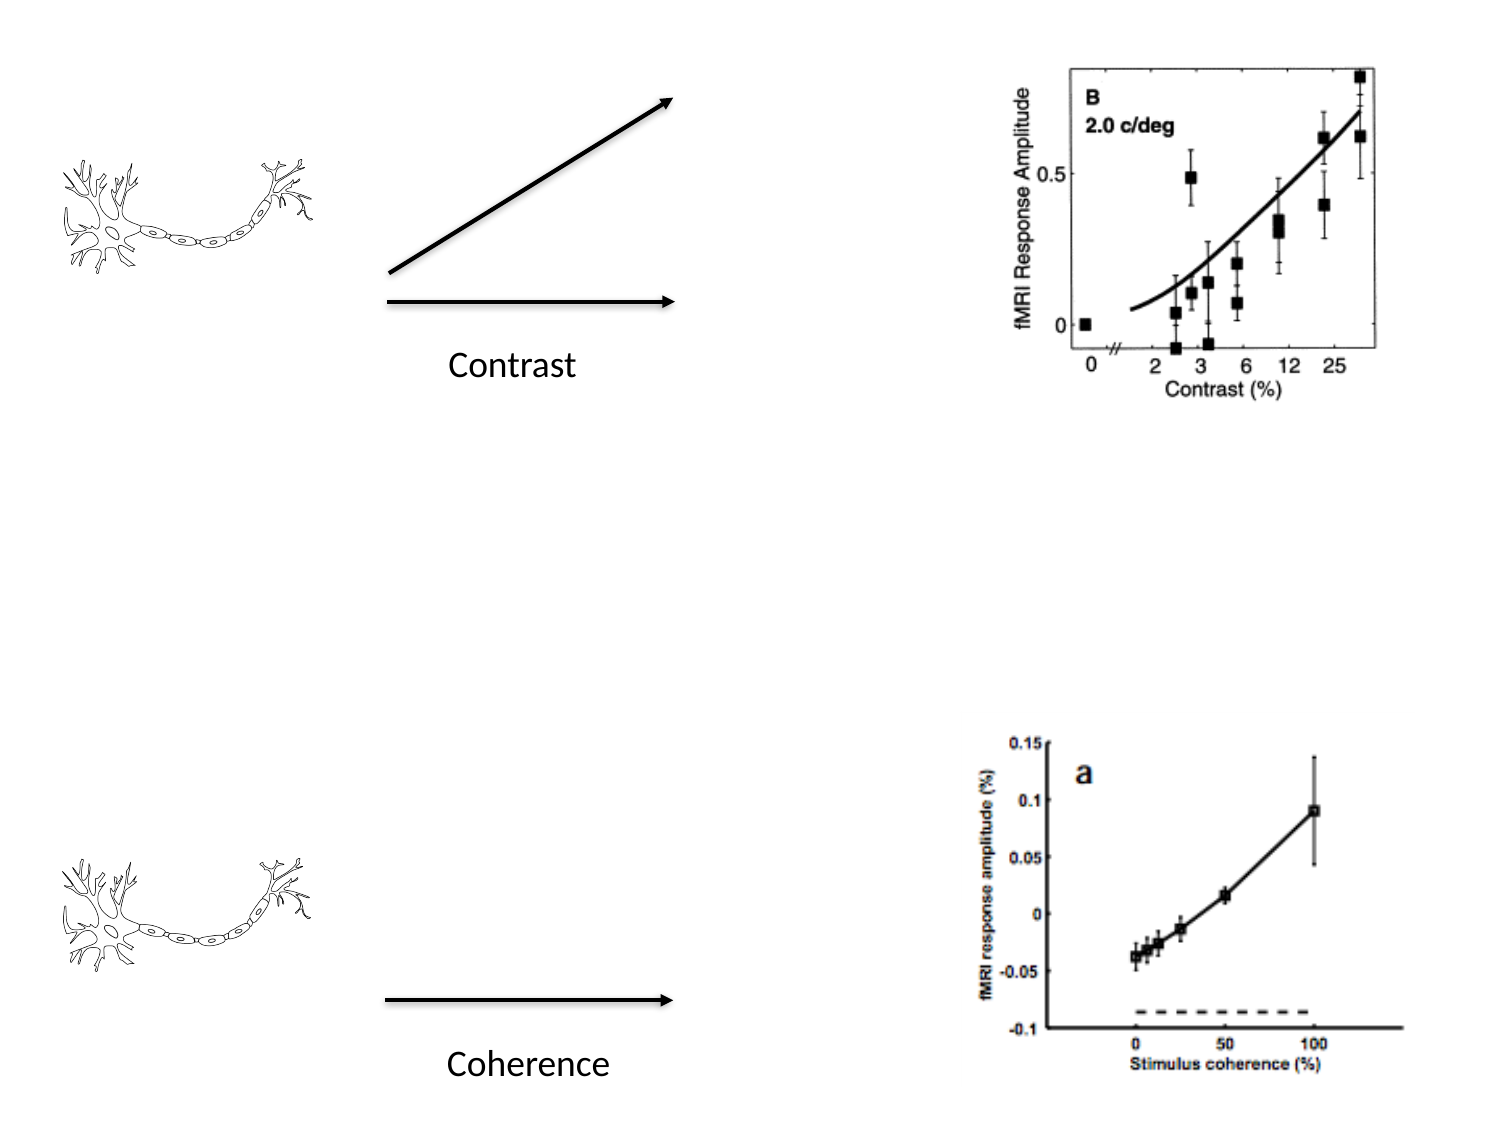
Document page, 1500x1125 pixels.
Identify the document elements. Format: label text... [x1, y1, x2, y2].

text_box Coherence [432, 1031, 626, 1092]
picture [61, 857, 311, 973]
text_box Contrast [433, 333, 592, 393]
picture [63, 159, 313, 274]
picture [1003, 49, 1408, 421]
picture [960, 711, 1416, 1087]
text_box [388, 97, 674, 274]
